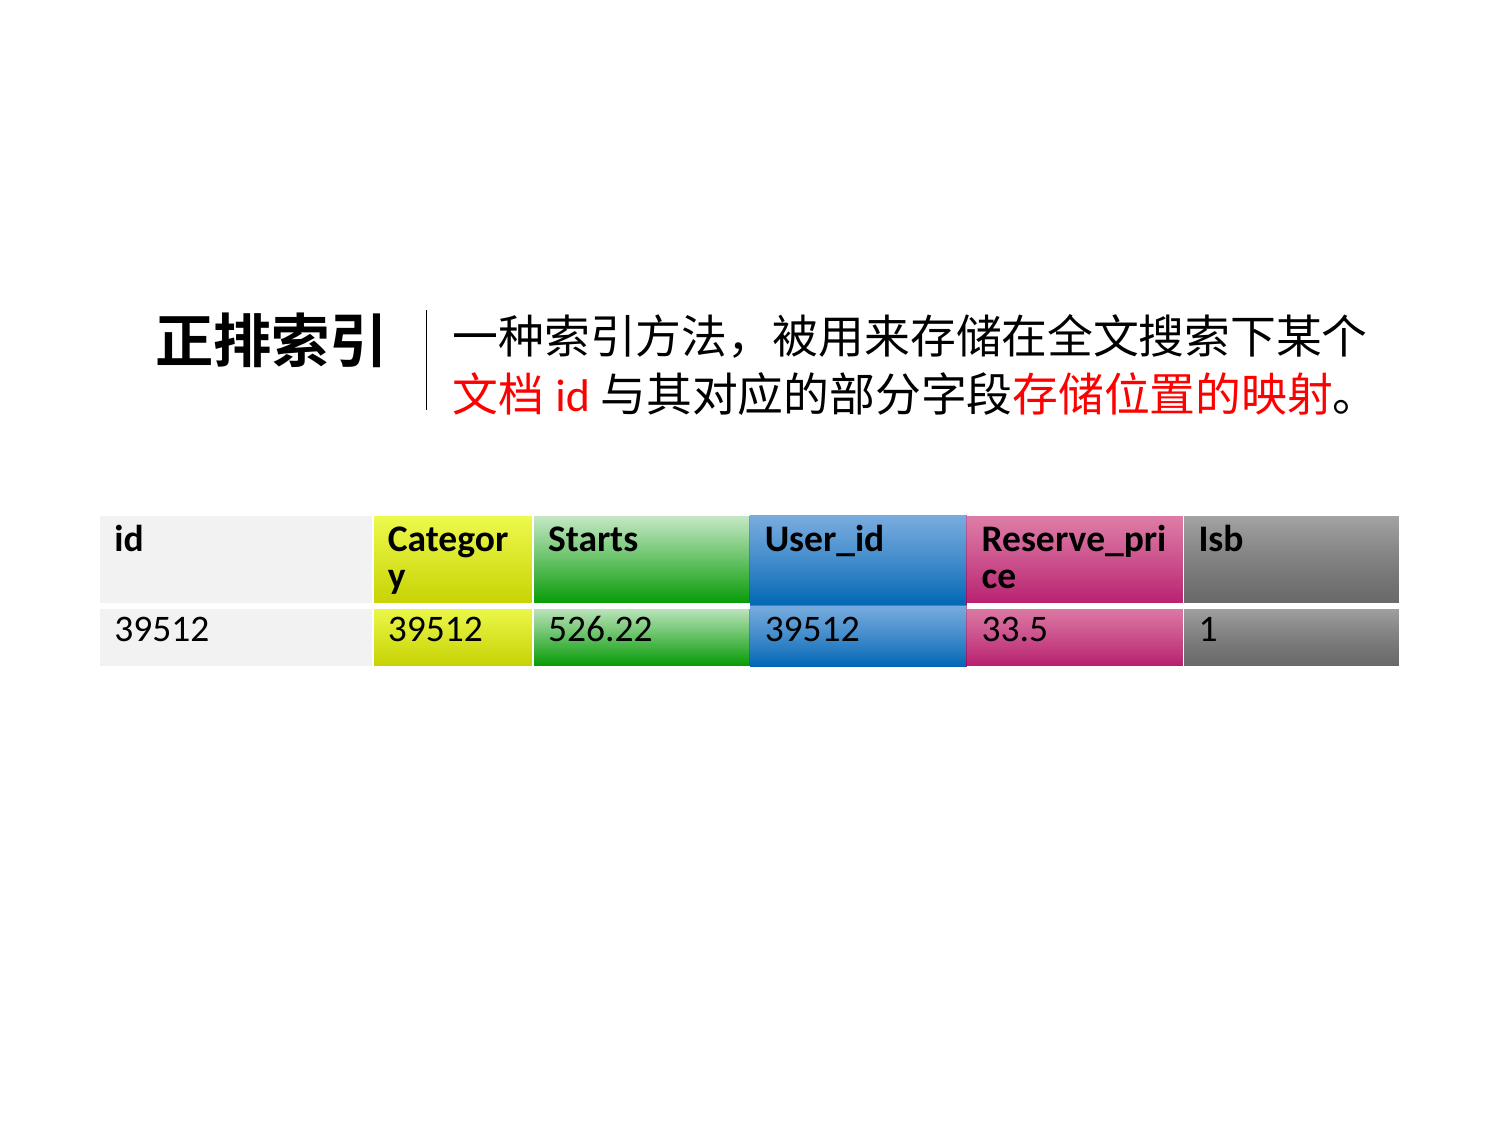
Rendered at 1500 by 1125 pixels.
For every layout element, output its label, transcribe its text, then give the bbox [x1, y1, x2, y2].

table_header id [100, 516, 372, 603]
table_cell 39512 [374, 609, 532, 666]
table_header Reserve_price [967, 516, 1183, 603]
table_header Starts [534, 516, 750, 603]
table_cell 1 [1184, 609, 1399, 666]
text_box 一种索引方法，被用来存储在全文搜索下某个文档id与其对应的部分字段存储位置的映射。 [436, 295, 1390, 515]
table_cell 33.5 [967, 609, 1183, 666]
table_header User_id [750, 515, 967, 606]
text_box 正排索引 [140, 296, 427, 445]
table_header Category [374, 516, 532, 603]
table_header Isb [1184, 516, 1399, 603]
table_cell 526.22 [534, 609, 750, 666]
table_cell 39512 [100, 609, 372, 666]
table_cell 39512 [750, 606, 967, 667]
